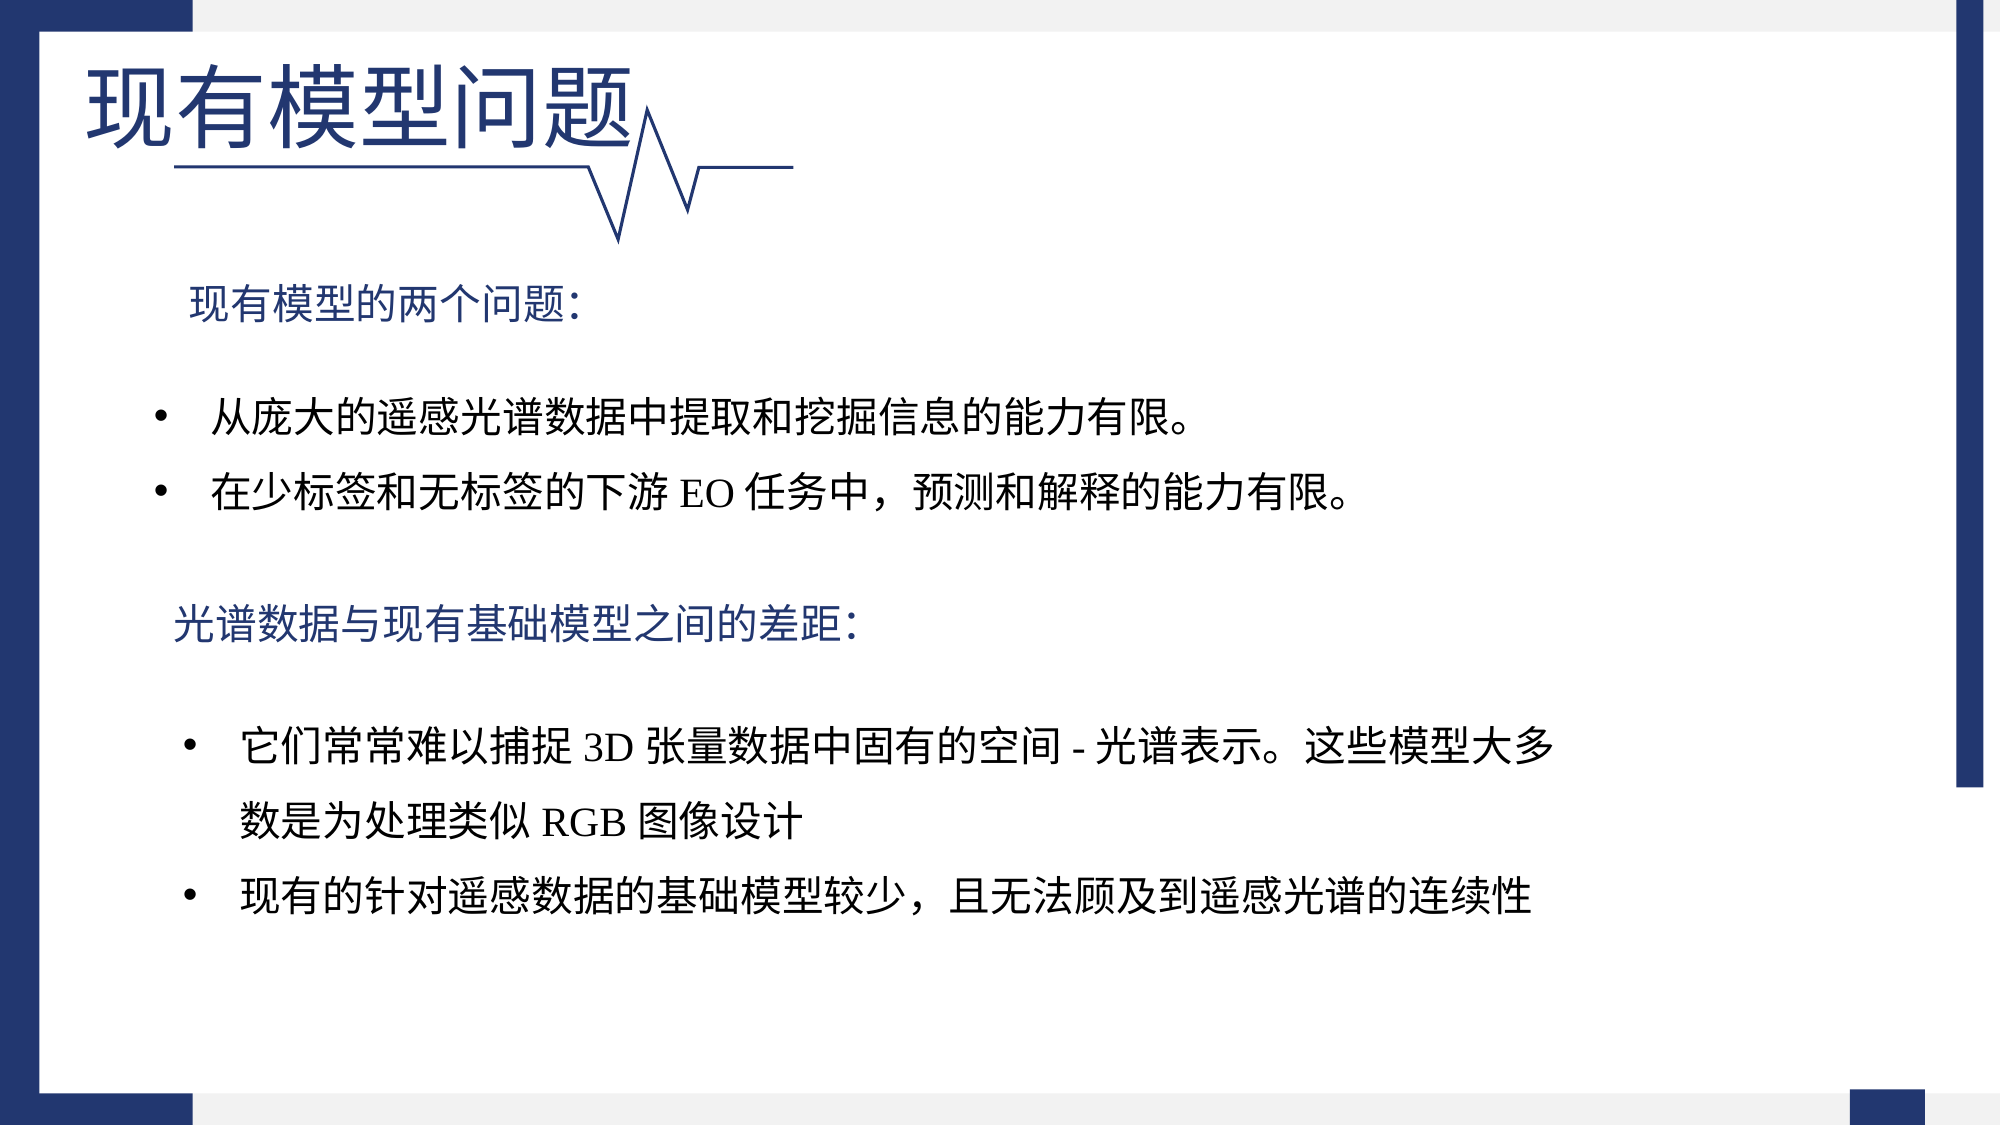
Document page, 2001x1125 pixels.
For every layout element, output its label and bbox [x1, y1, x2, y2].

text_box [0, 0, 2000, 1125]
